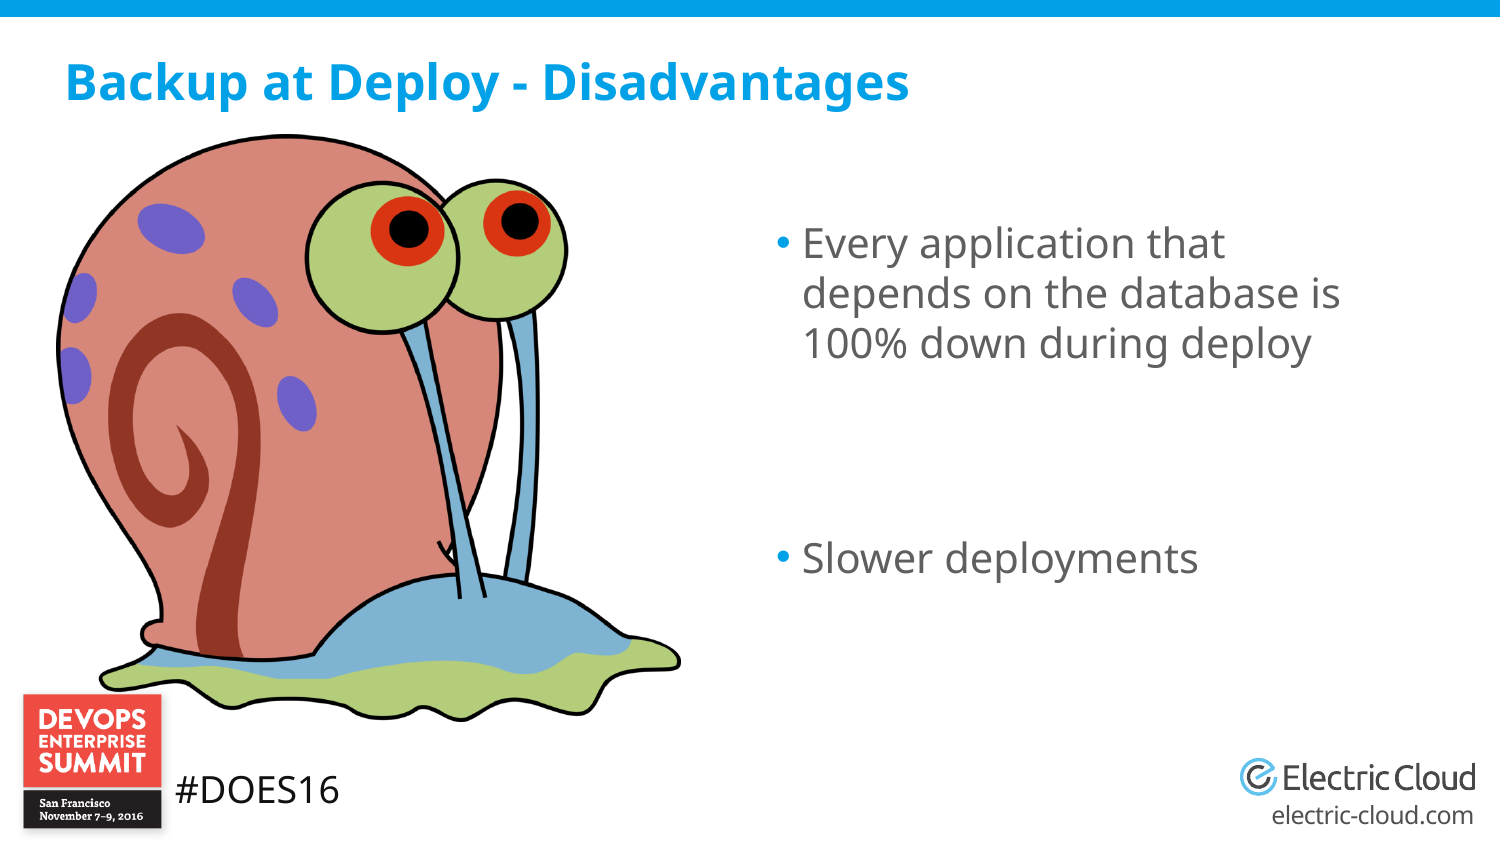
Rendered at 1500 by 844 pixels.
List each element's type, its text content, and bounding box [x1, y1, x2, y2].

picture [21, 134, 681, 829]
title Backup at Deploy - Disadvantages [50, 42, 1385, 119]
list Every application that depends on the database is 100% down during deploy Slower deployments [761, 209, 1385, 750]
